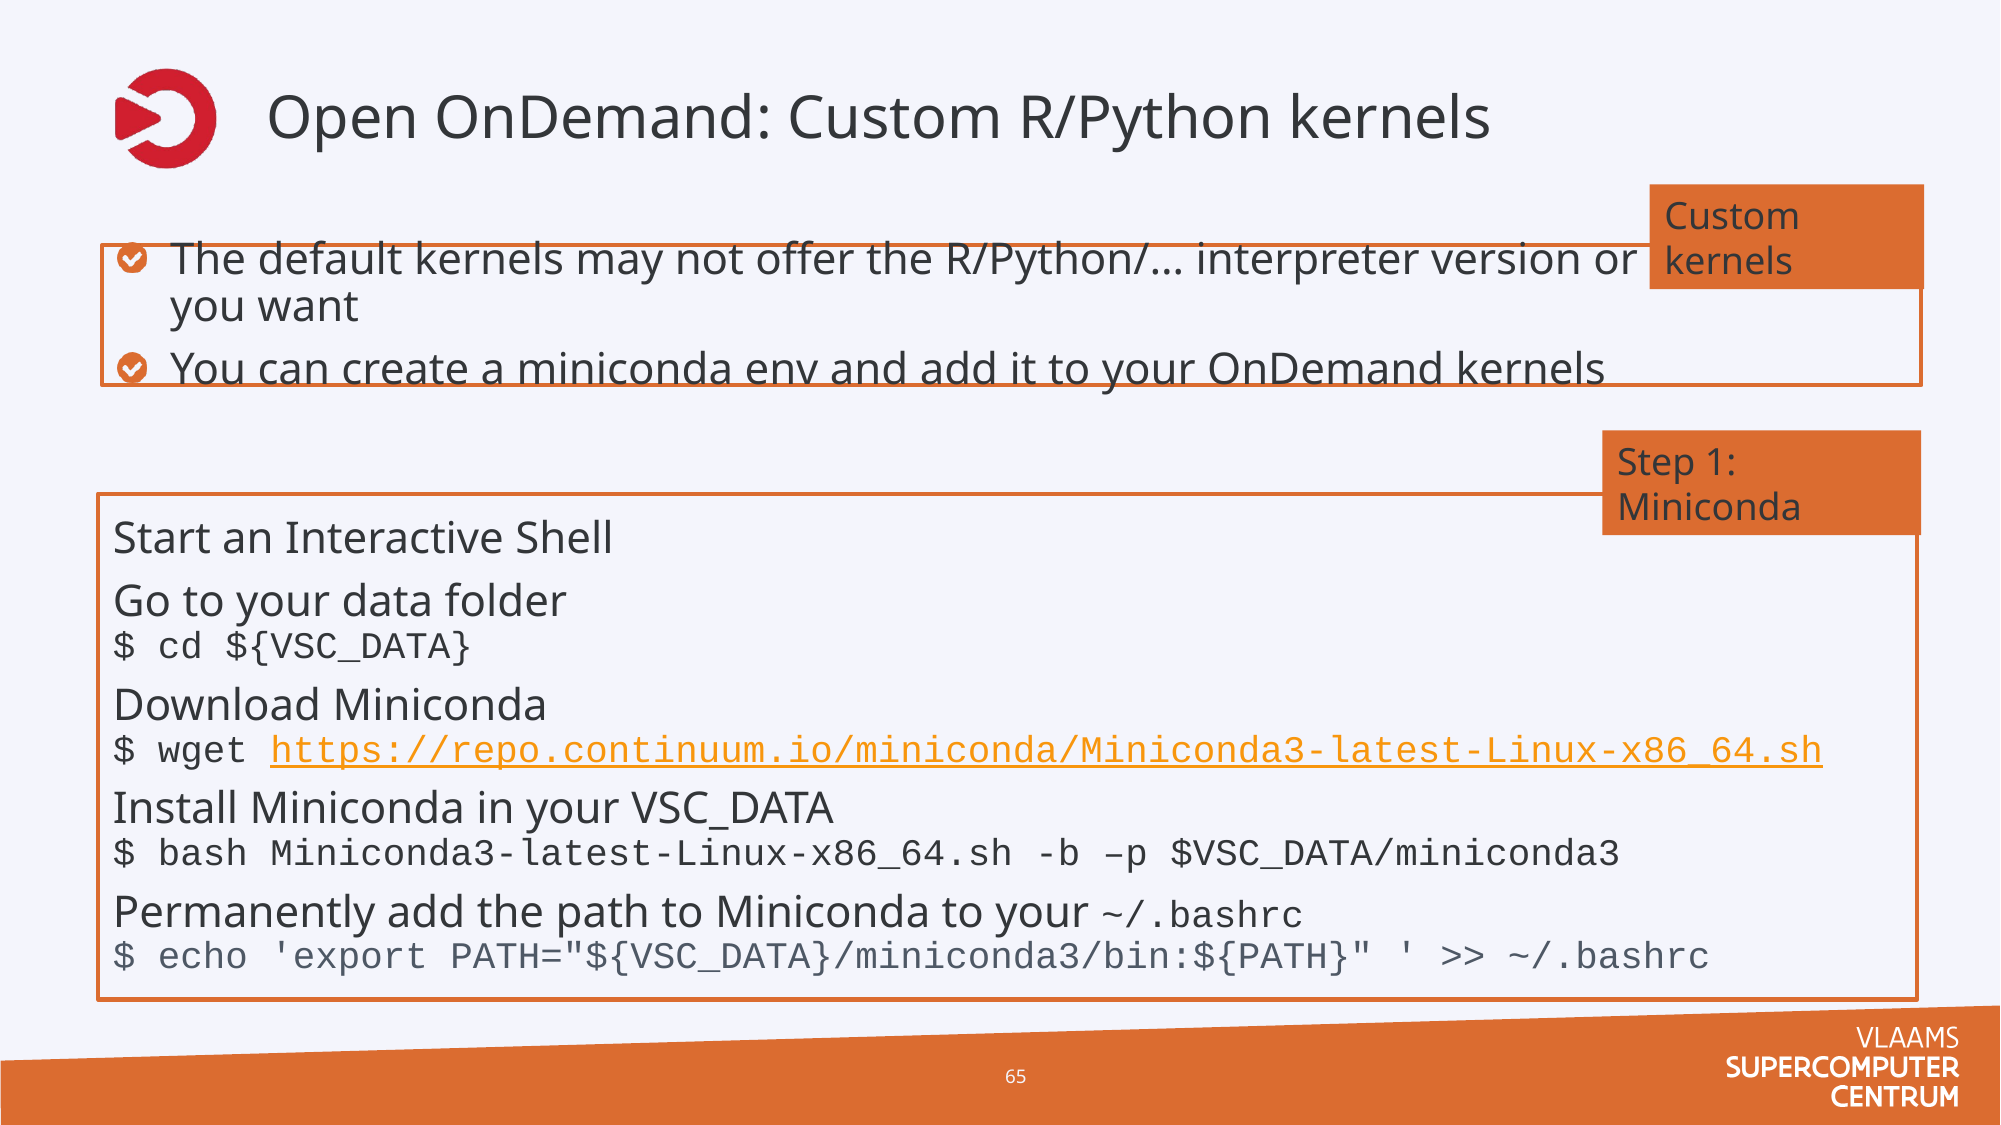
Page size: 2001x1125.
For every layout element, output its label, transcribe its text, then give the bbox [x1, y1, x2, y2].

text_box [98, 430, 1922, 1000]
text_box Open OnDemand: Custom R/Python kernels [118, 54, 1556, 184]
text_box 65 [958, 1047, 1042, 1108]
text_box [102, 184, 1925, 386]
picture [102, 54, 230, 183]
picture [1725, 1021, 1960, 1117]
